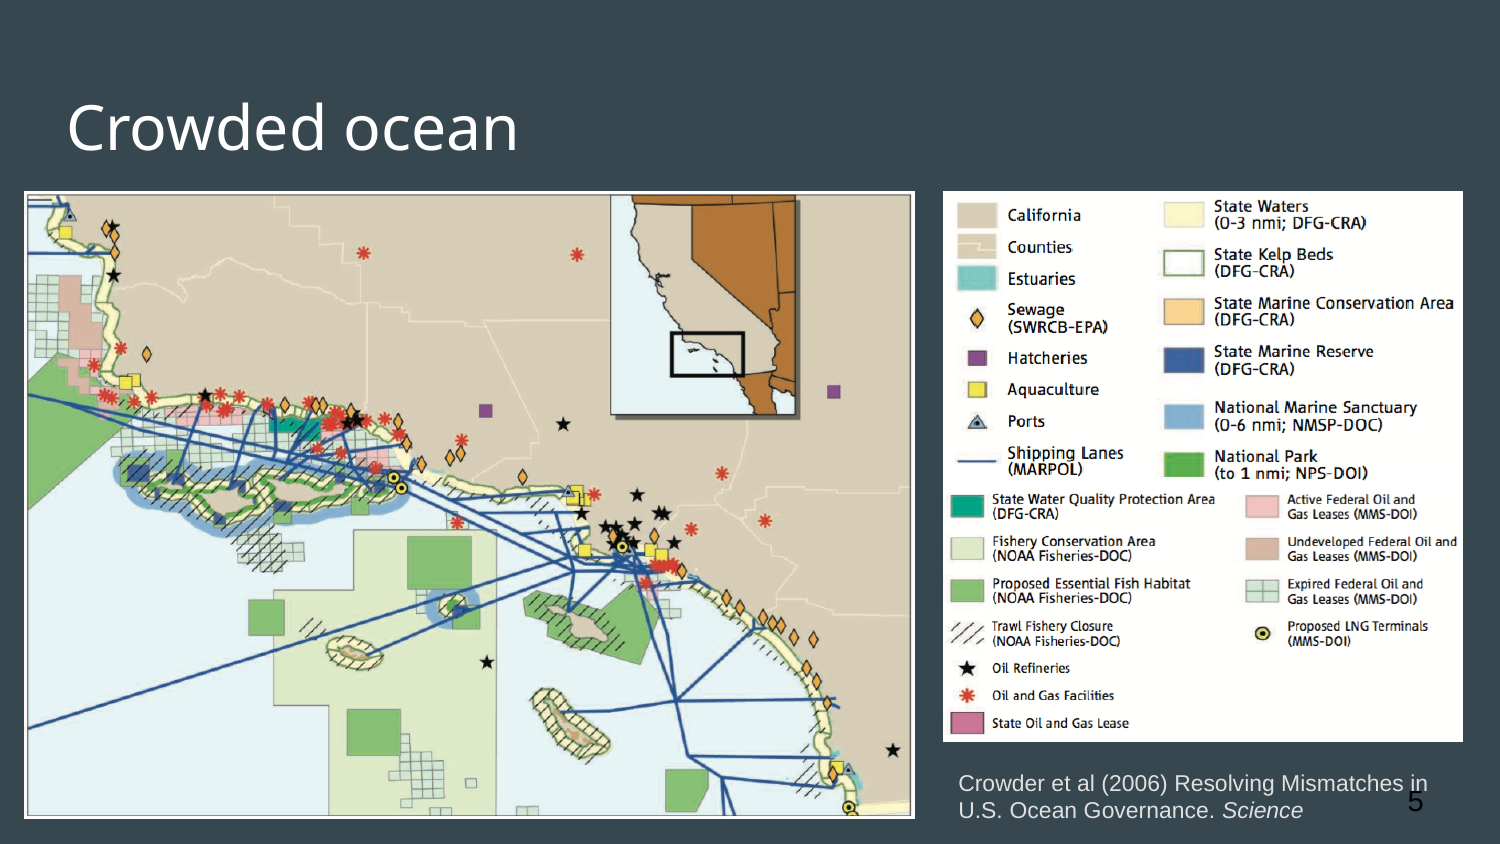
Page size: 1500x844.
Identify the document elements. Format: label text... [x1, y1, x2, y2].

picture [24, 191, 916, 819]
title Crowded ocean [51, 72, 1449, 167]
slide_number 5 [1392, 767, 1483, 833]
text_box Crowder et al (2006) Resolving Mismatches in U.S. Ocean Governance. Science [943, 753, 1463, 844]
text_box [943, 191, 1463, 742]
